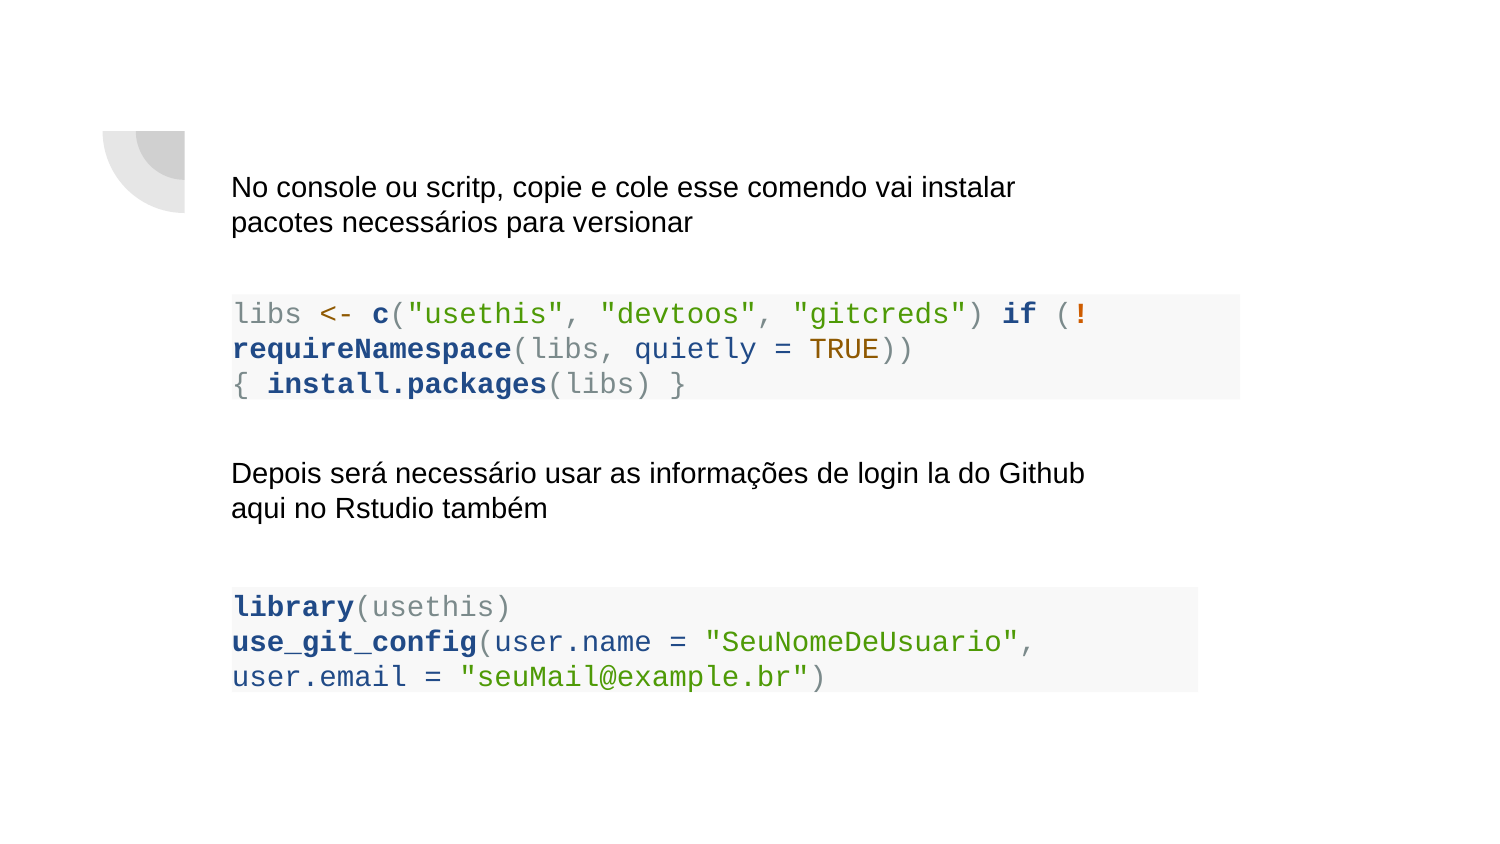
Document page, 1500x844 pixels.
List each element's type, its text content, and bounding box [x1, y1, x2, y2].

text_box library(usethis) use_git_config(user.name = "SeuNomeDeUsuario", user.email = "seuMail@example.br") [231, 587, 1199, 693]
text_box Depois será necessário usar as informações de login la do Github aqui no Rstudio também [216, 446, 1136, 532]
text_box libs <- c("usethis", "devtoos", "gitcreds") if (!requireNamespace(libs, quietly = TRUE)){ install.packages(libs) } [231, 294, 1241, 400]
text_box No console ou scritp, copie e cole esse comendo vai instalar pacotes necessários para versionar [216, 161, 1136, 246]
